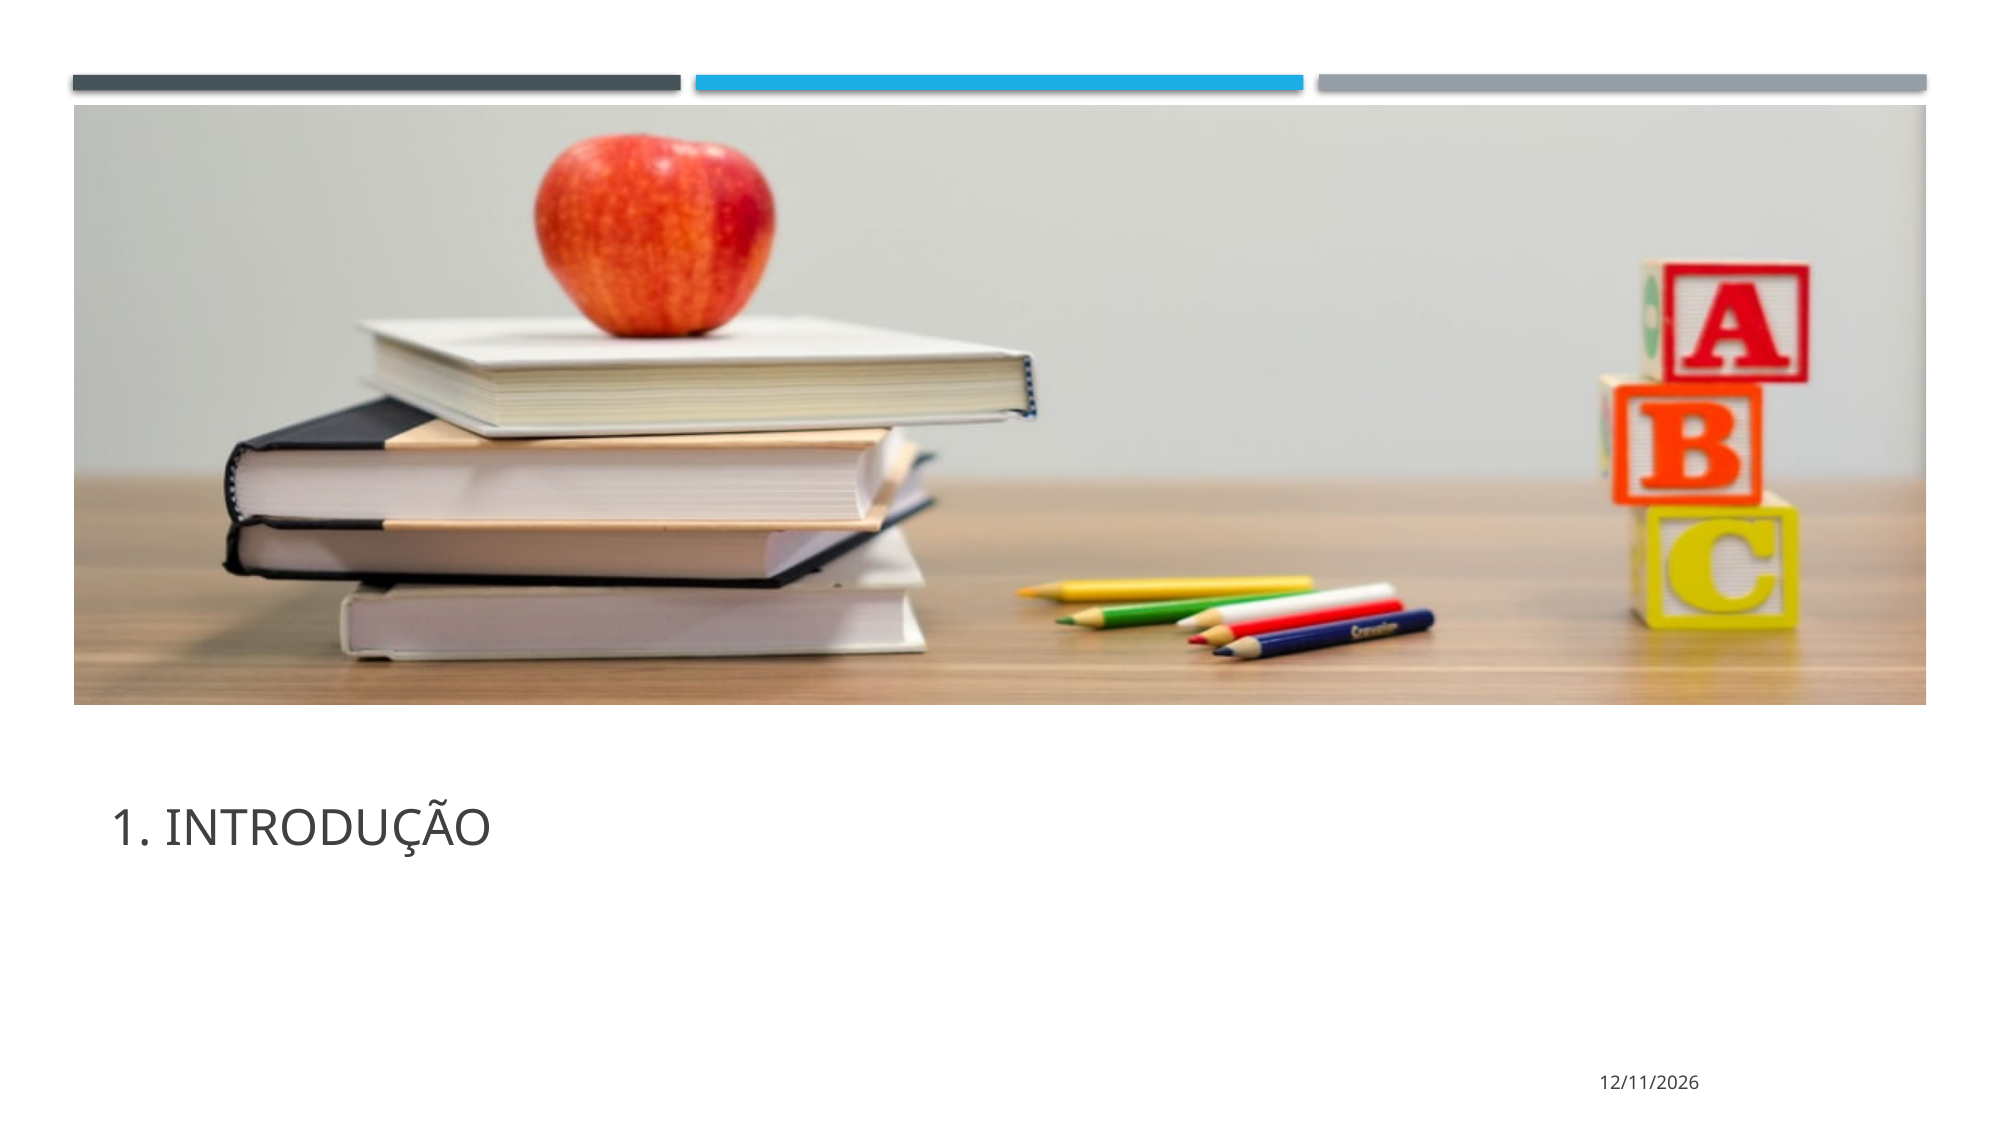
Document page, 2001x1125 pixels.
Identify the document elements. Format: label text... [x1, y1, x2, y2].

title 1. Introdução [95, 769, 1905, 863]
picture [73, 104, 1927, 705]
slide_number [1247, 1053, 1715, 1114]
